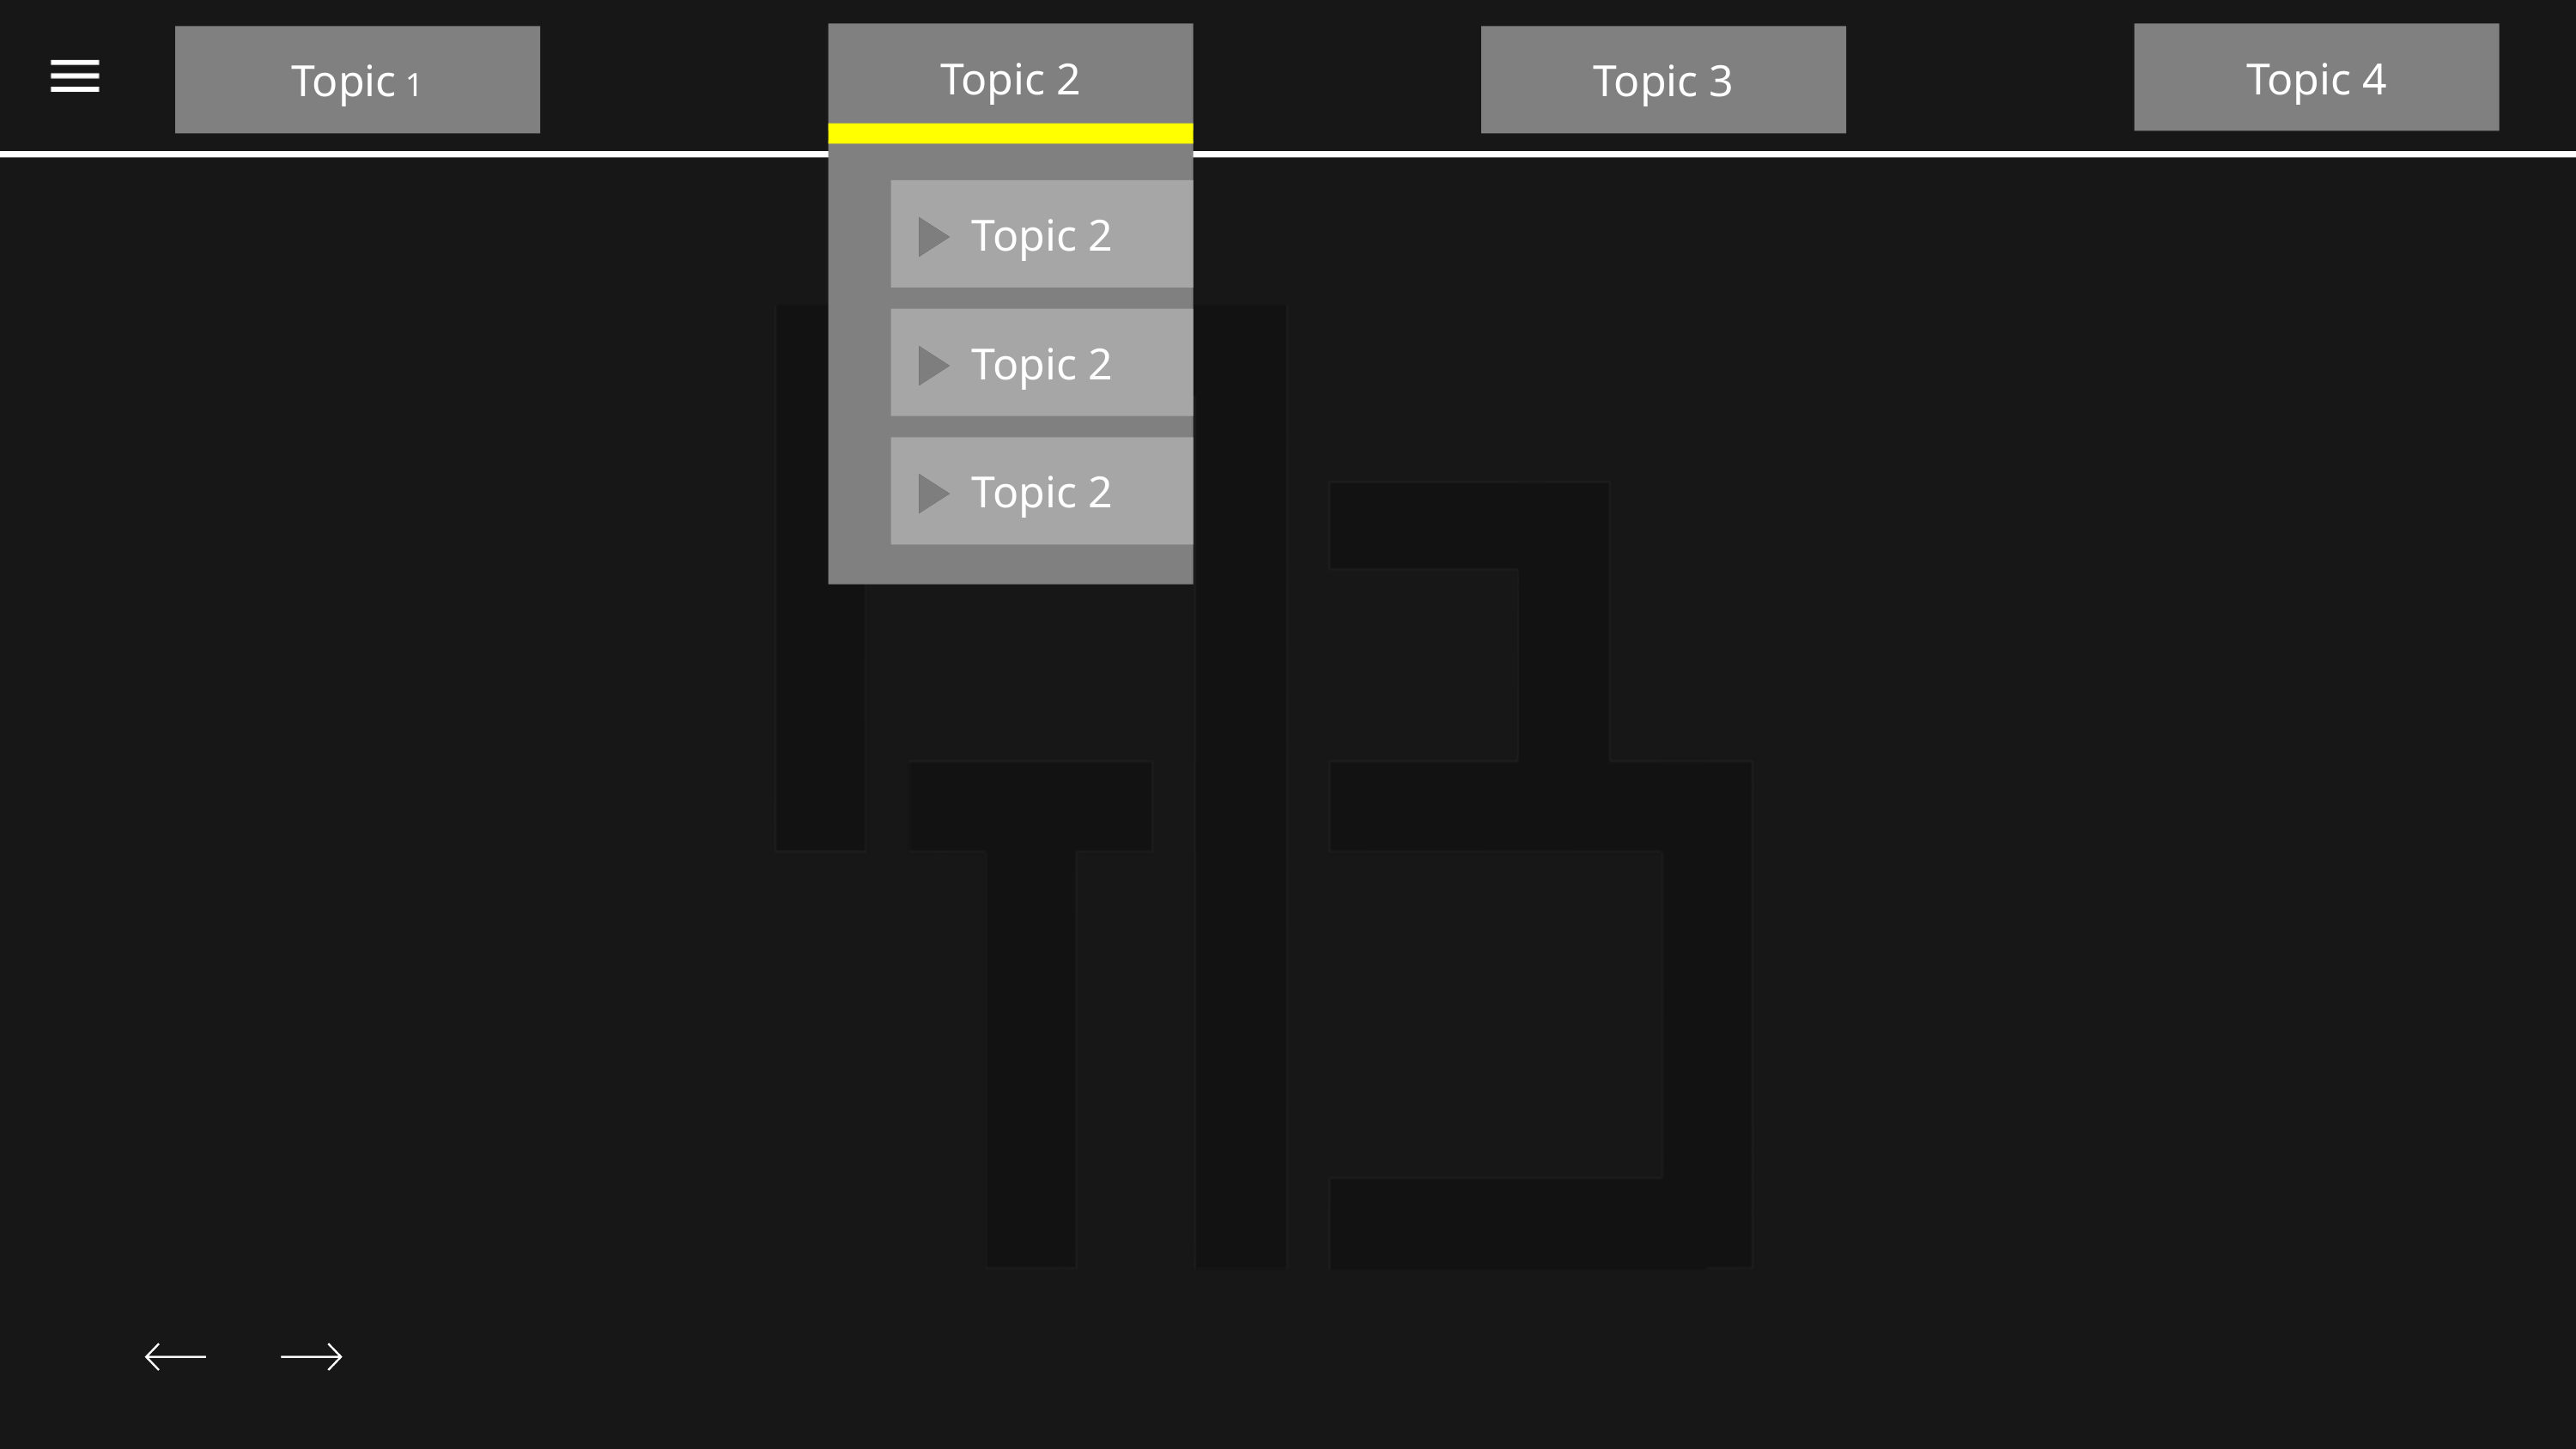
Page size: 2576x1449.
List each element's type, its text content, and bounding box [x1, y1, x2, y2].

text_box Topic 3 [1479, 24, 1848, 130]
text_box Topic 1 [173, 24, 542, 135]
text_box [0, 151, 624, 158]
text_box [827, 122, 1195, 130]
text_box [1905, 151, 2576, 158]
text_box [144, 1343, 343, 1371]
text_box Topic 4 [2133, 21, 2501, 132]
text_box Topic 2 [827, 21, 1195, 122]
picture [42, 43, 107, 108]
picture [629, 133, 1900, 1403]
